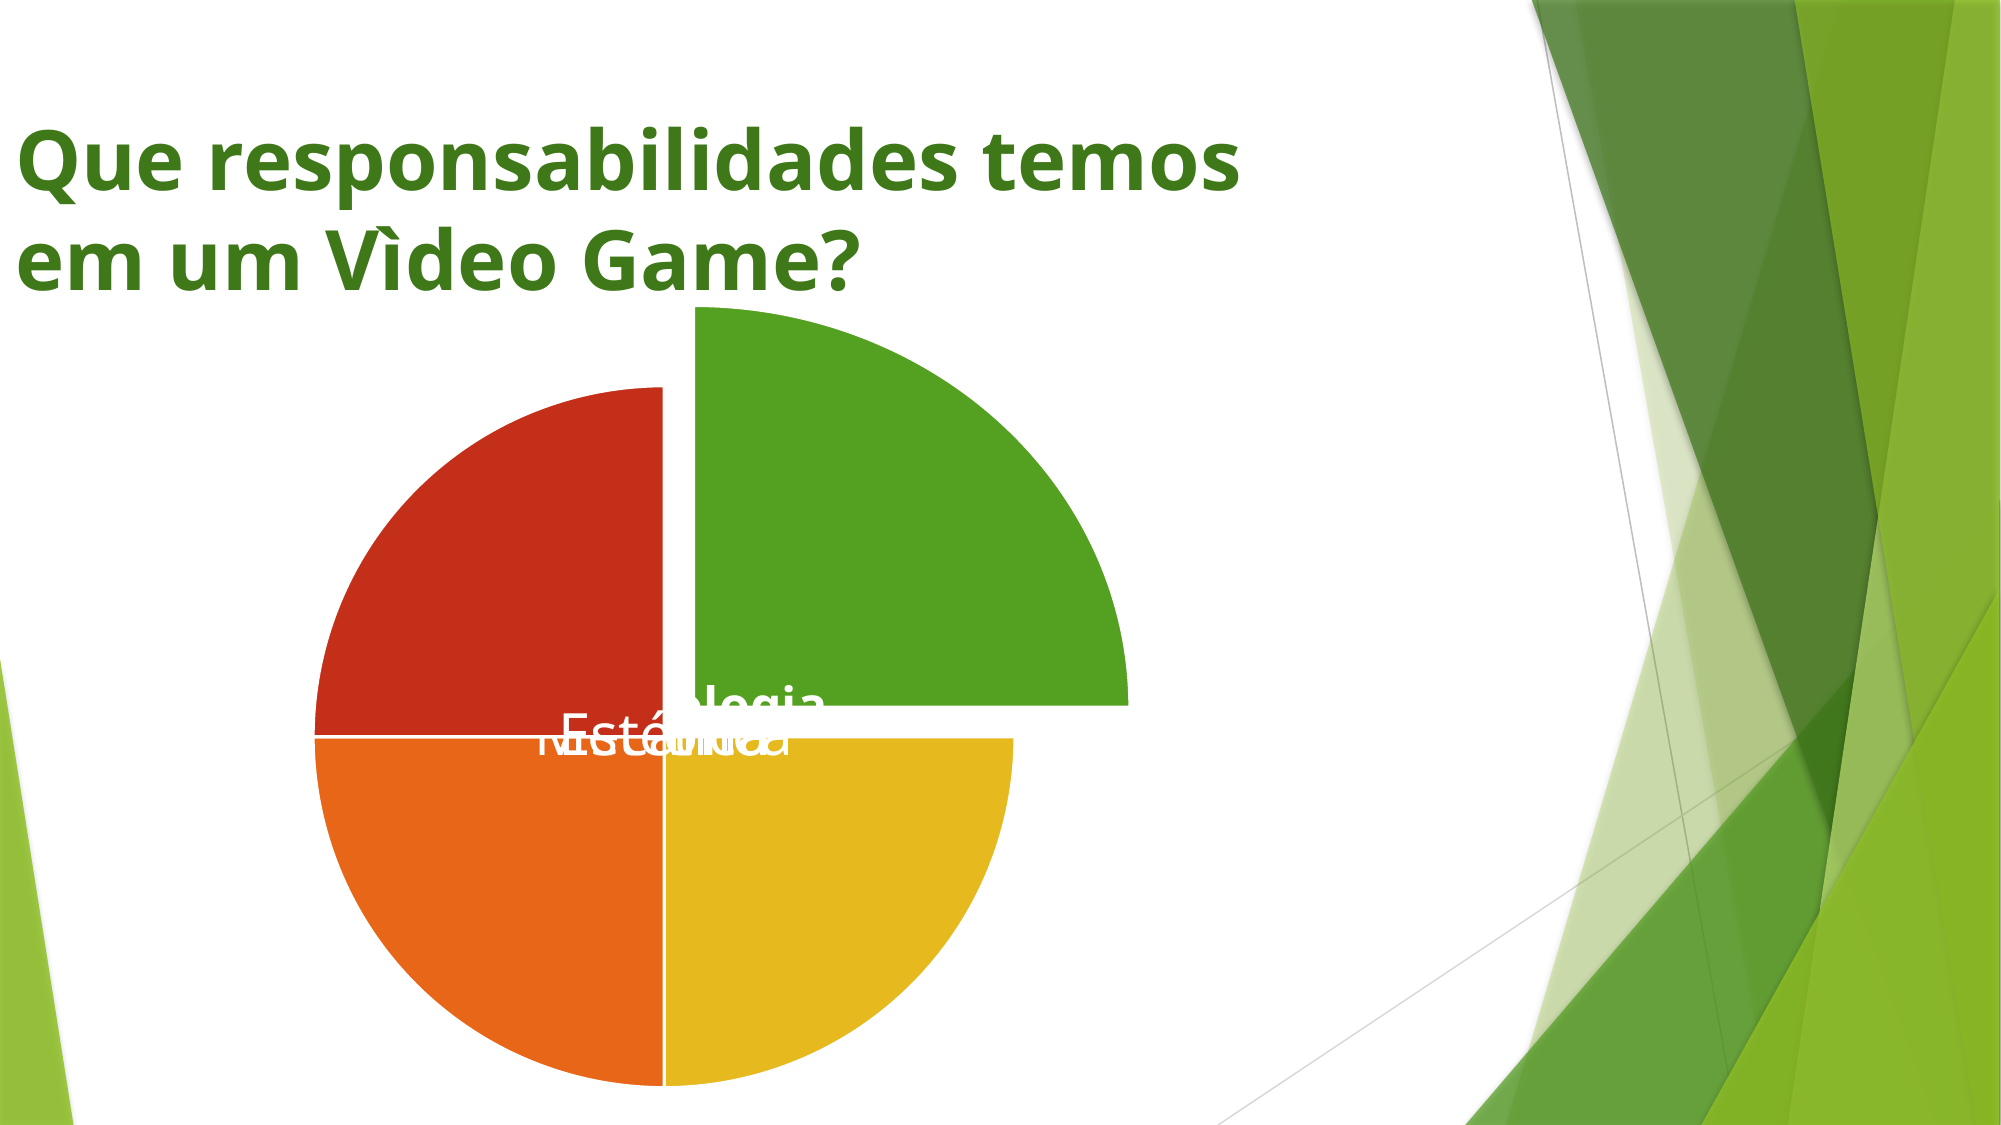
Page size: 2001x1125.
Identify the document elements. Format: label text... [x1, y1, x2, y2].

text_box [0, 288, 1388, 1125]
title Que responsabilidades temos em um Vìdeo Game? [0, 99, 1411, 317]
